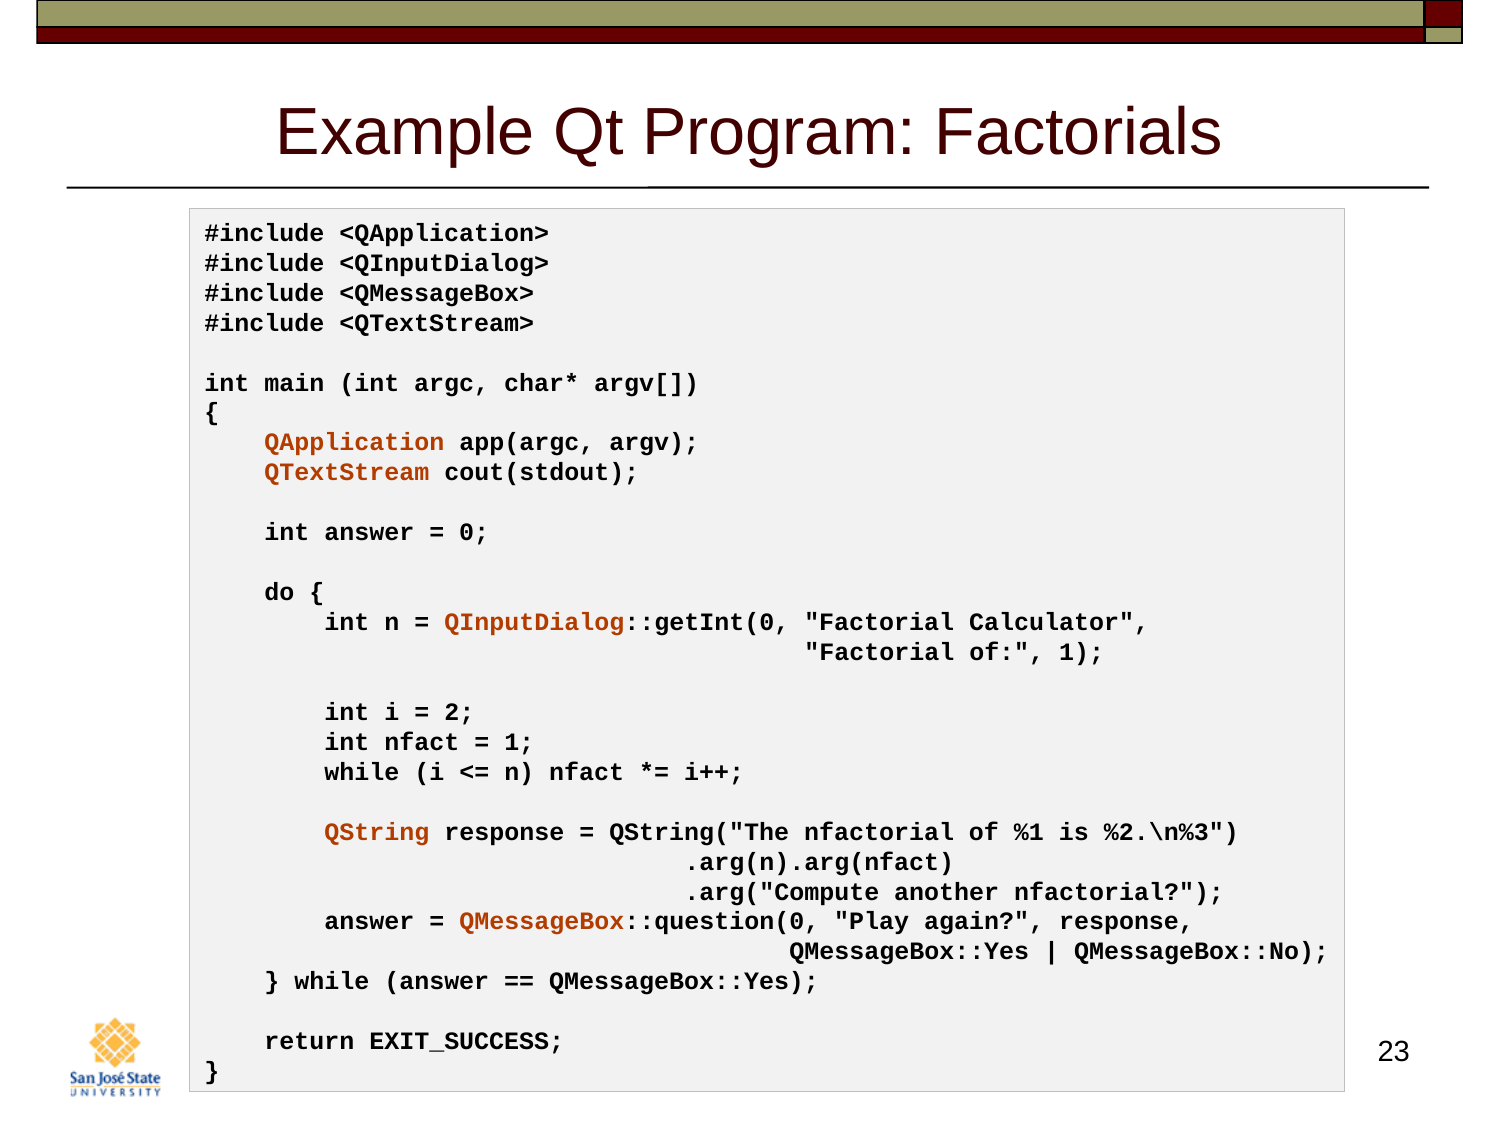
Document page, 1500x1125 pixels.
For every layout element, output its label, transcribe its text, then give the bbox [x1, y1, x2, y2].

slide_number 23 [1335, 1025, 1425, 1100]
title Example Qt Program: Factorials [75, 67, 1425, 175]
text_box #include <QApplication> #include <QInputDialog> #include <QMessageBox> #include <QTextStream> int main (int argc, char* argv[]) { QApplication app(argc, argv); QTextStream cout(stdout); int answer = 0; do { int n = QInputDialog::getInt(0, "Factorial Calculator", "Factorial of:", 1); int i = 2; int nfact = 1; while (i <= n) nfact *= i++; QString response = QString("The nfactorial of %1 is %2.\n%3") .arg(n).arg(nfact) .arg("Compute another nfactorial?"); answer = QMessageBox::question(0, "Play again?", response, QMessageBox::Yes | QMessageBox::No); } while (answer == QMessageBox::Yes); return EXIT_SUCCESS; } [189, 208, 1345, 1092]
picture [60, 1012, 166, 1112]
